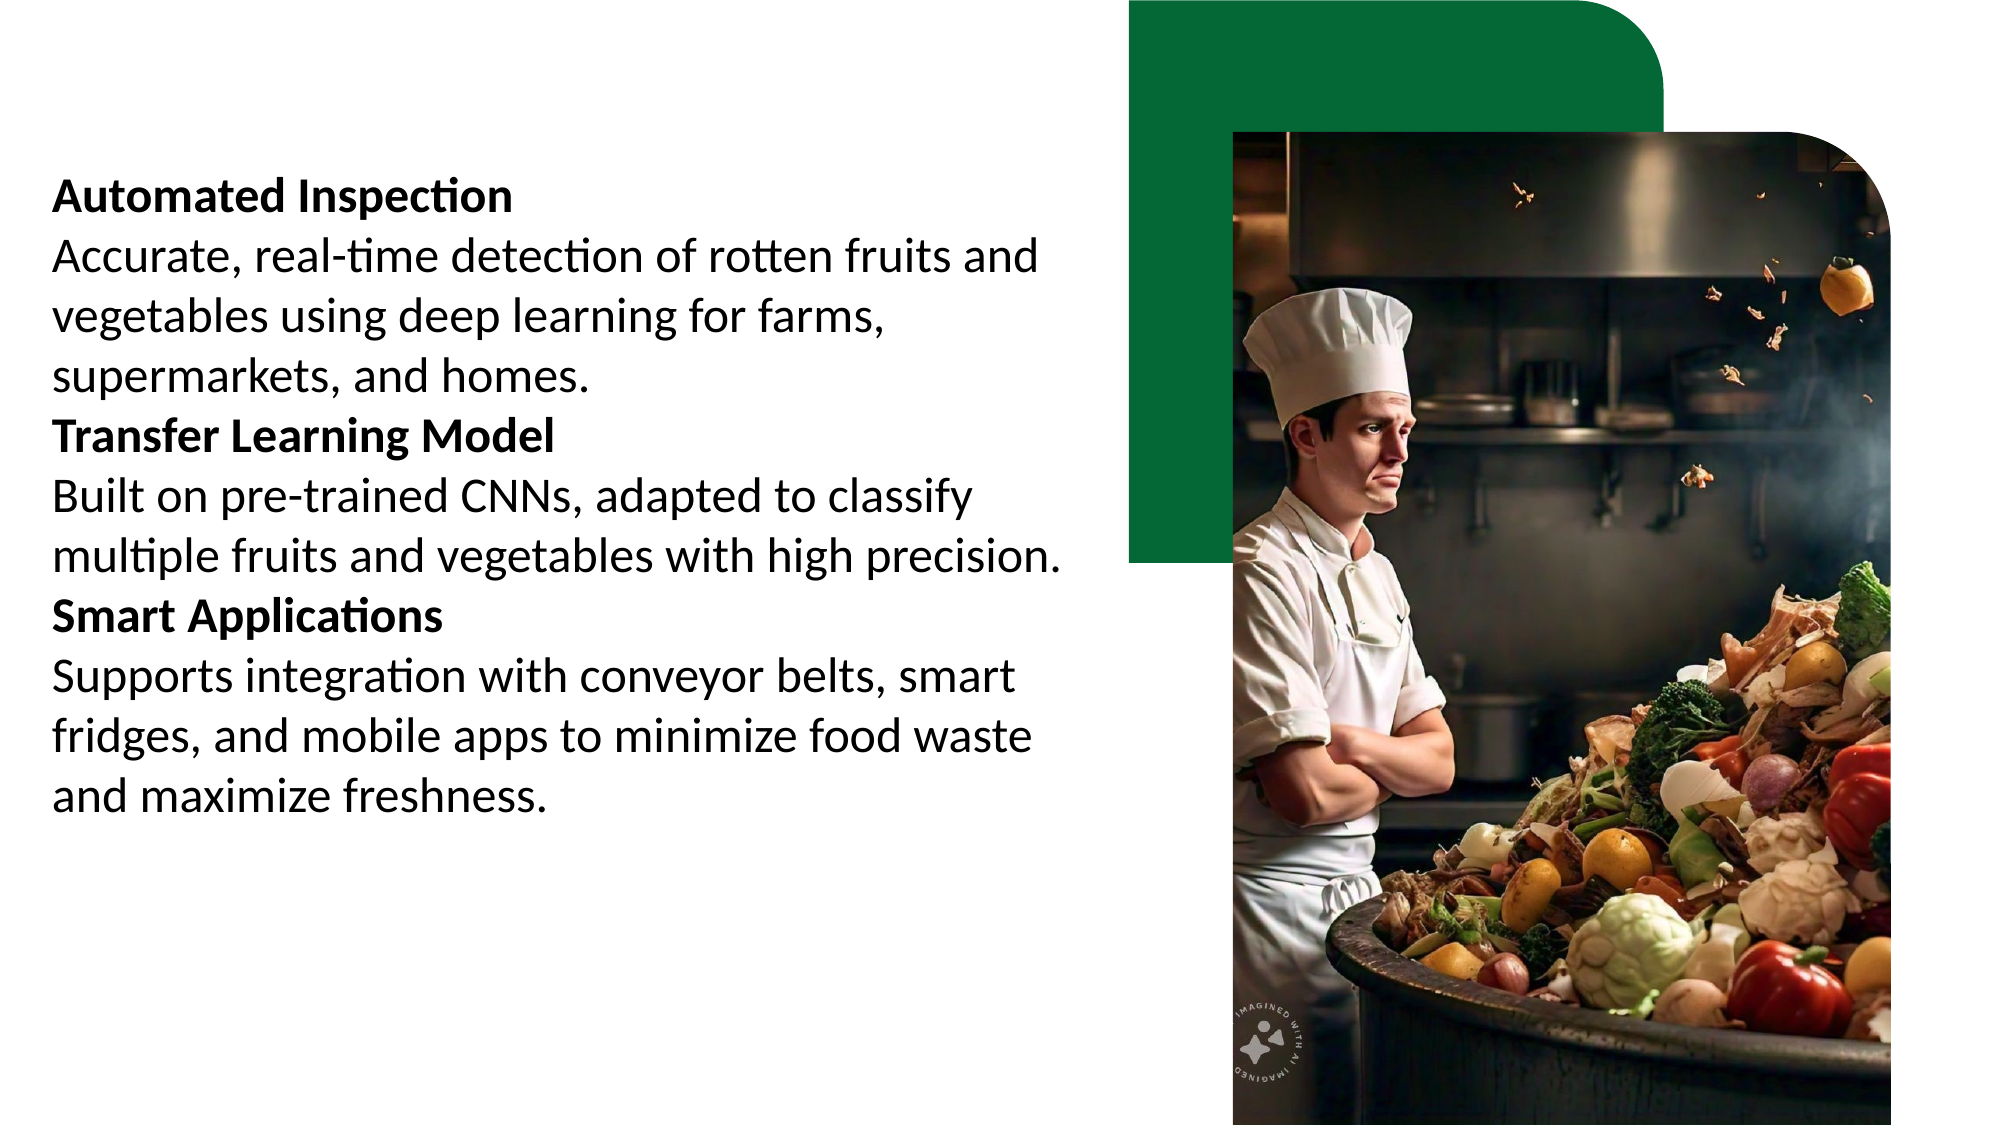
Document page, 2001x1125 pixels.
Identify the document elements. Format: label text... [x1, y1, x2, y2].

text_box Automated Inspection Accurate, real-time detection of rotten fruits and vegetables using deep learning for farms, supermarkets, and homes. Transfer Learning Model Built on pre-trained CNNs, adapted to classify multiple fruits and vegetables with high precision. Smart Applications Supports integration with conveyor belts, smart fridges, and mobile apps to minimize food waste and maximize freshness. [37, 155, 1115, 831]
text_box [1128, 0, 1891, 1125]
